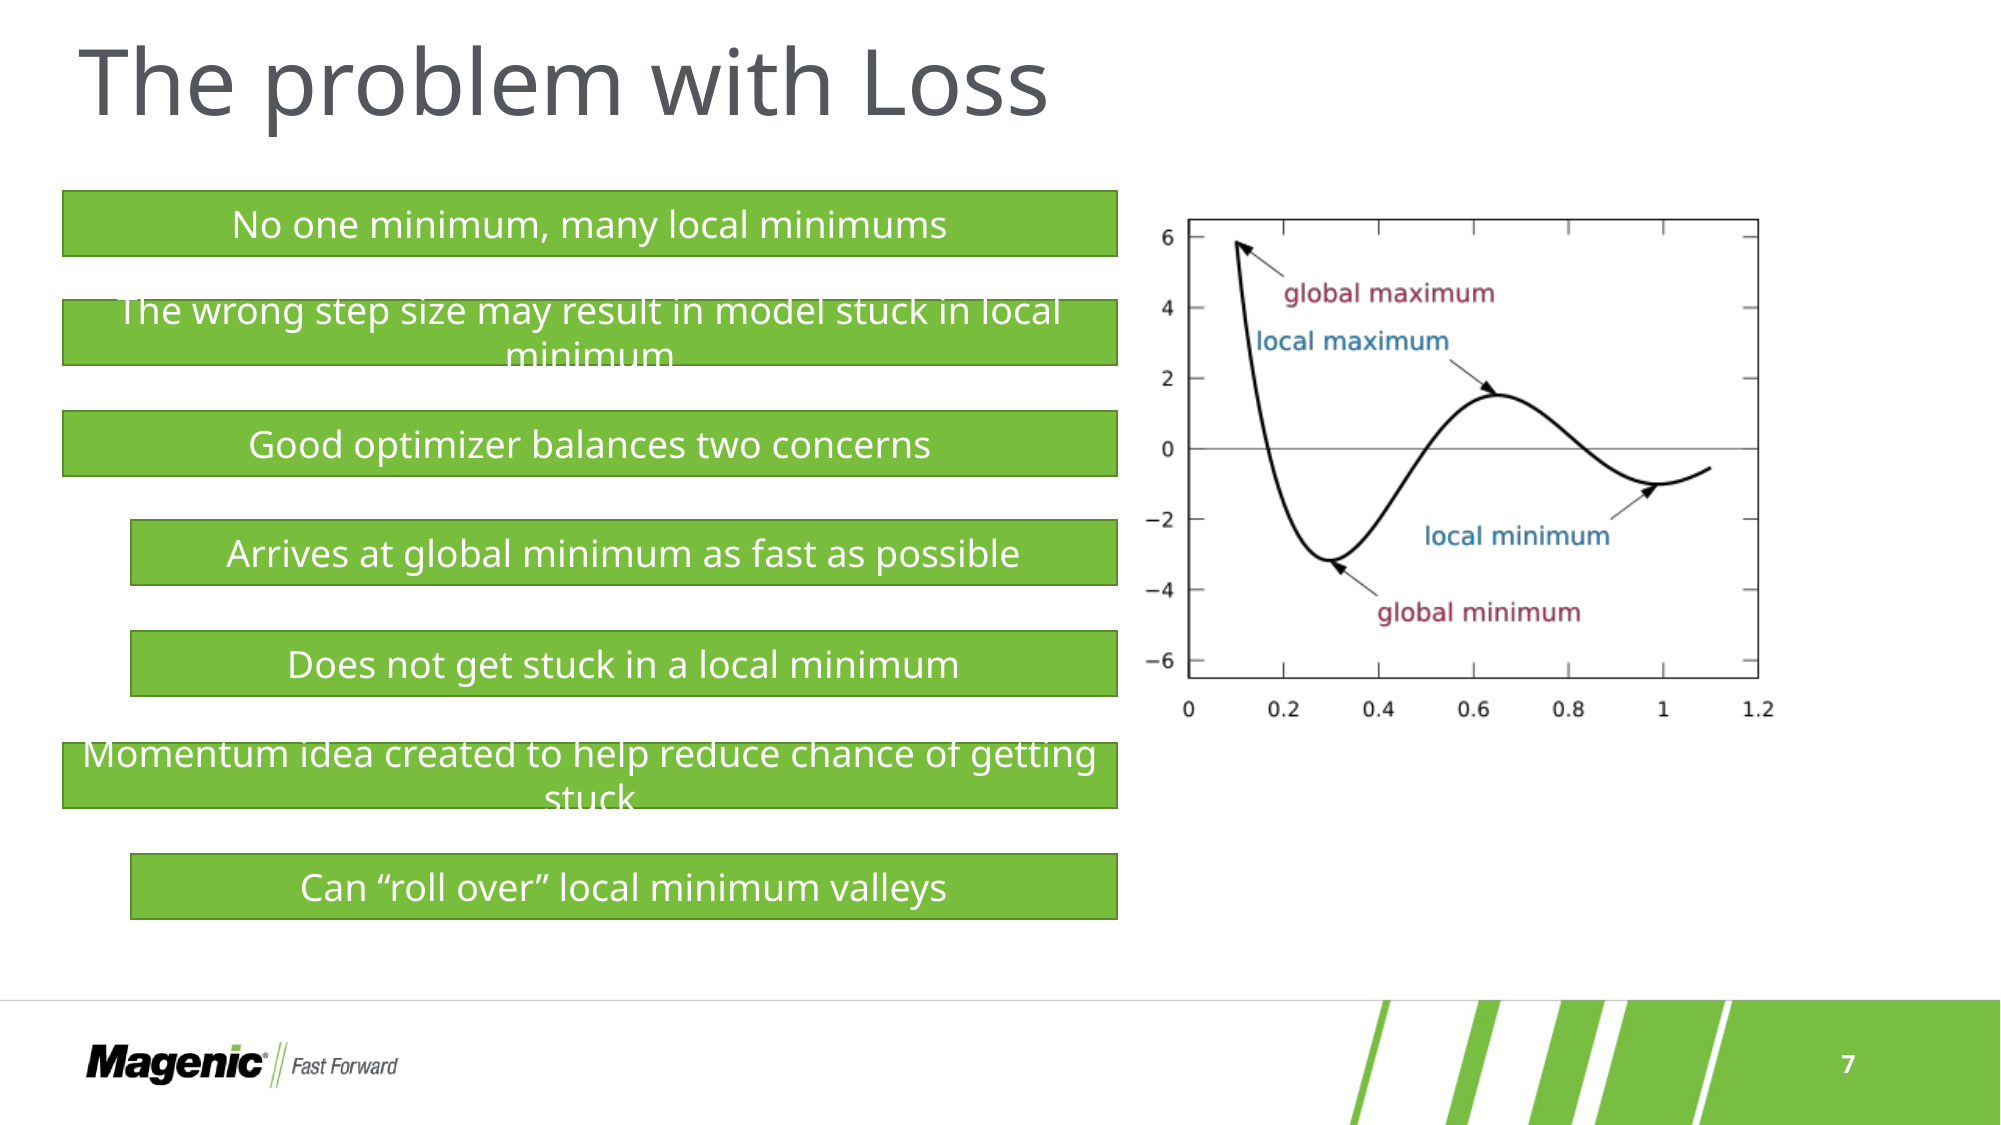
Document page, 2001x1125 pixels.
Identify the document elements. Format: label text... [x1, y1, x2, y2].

text_box Does not get stuck in a local minimum [130, 630, 1116, 697]
title The problem with Loss [63, 41, 1938, 131]
text_box Momentum idea created to help reduce chance of getting stuck [62, 742, 1118, 809]
picture [0, 0, 2001, 1125]
text_box No one minimum, many local minimums [62, 190, 1118, 257]
text_box Arrives at global minimum as fast as possible [130, 519, 1116, 586]
text_box The wrong step size may result in model stuck in local minimum [62, 299, 1116, 366]
text_box Can “roll over” local minimum valleys [130, 853, 1118, 920]
text_box Good optimizer balances two concerns [62, 410, 1116, 477]
